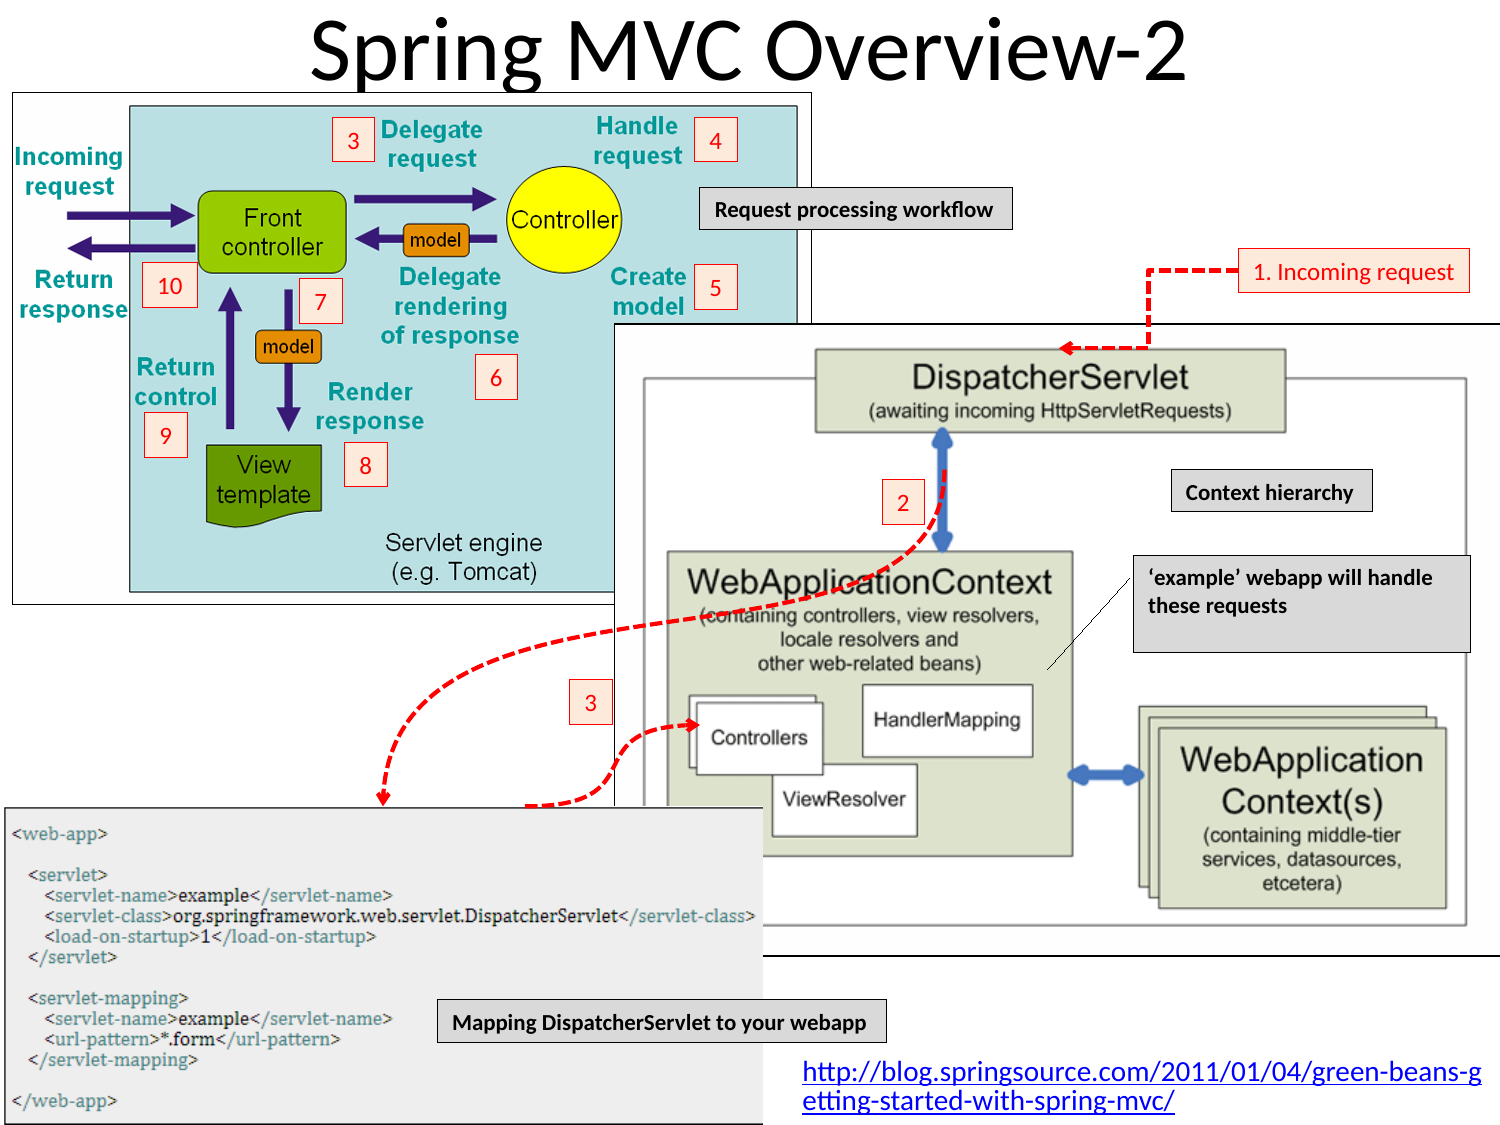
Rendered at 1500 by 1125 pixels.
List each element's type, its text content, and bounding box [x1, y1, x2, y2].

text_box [1058, 270, 1238, 349]
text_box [524, 724, 701, 807]
text_box 1. Incoming request [1238, 248, 1470, 293]
title Spring MVC Overview-2 [75, 0, 1425, 138]
picture [3, 91, 1500, 1125]
text_box Mapping DispatcherServlet to your webapp [767, 999, 887, 1043]
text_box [382, 469, 945, 807]
text_box Request processing workflow [817, 187, 1013, 230]
text_box http://blog.springsource.com/2011/01/04/green-beans-getting-started-with-spring-mvc/ [787, 1045, 1498, 1095]
